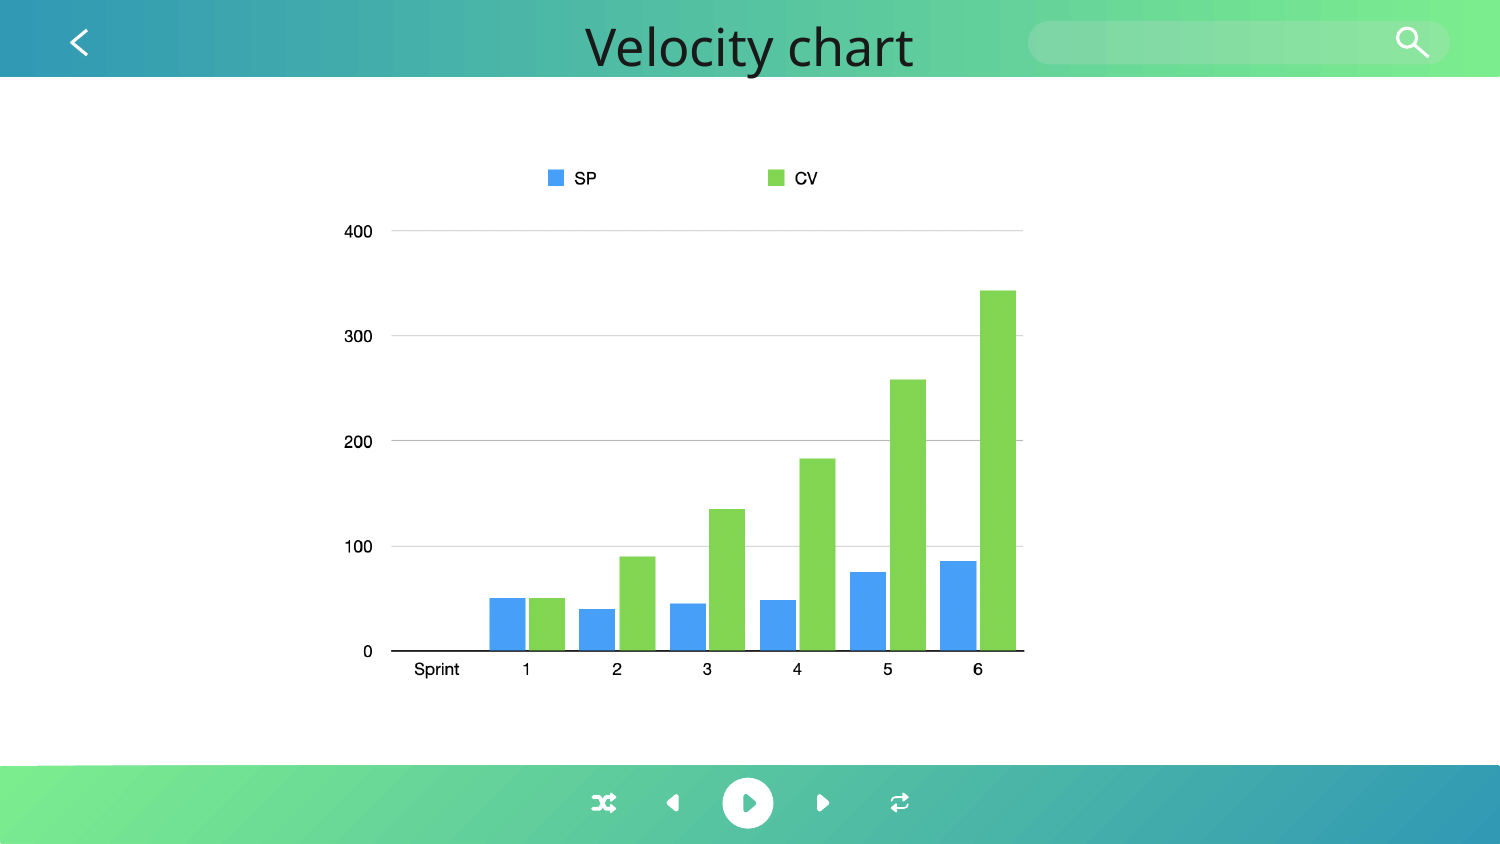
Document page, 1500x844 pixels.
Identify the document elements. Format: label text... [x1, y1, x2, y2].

picture [292, 101, 1180, 742]
title Velocity chart [118, 0, 1382, 94]
